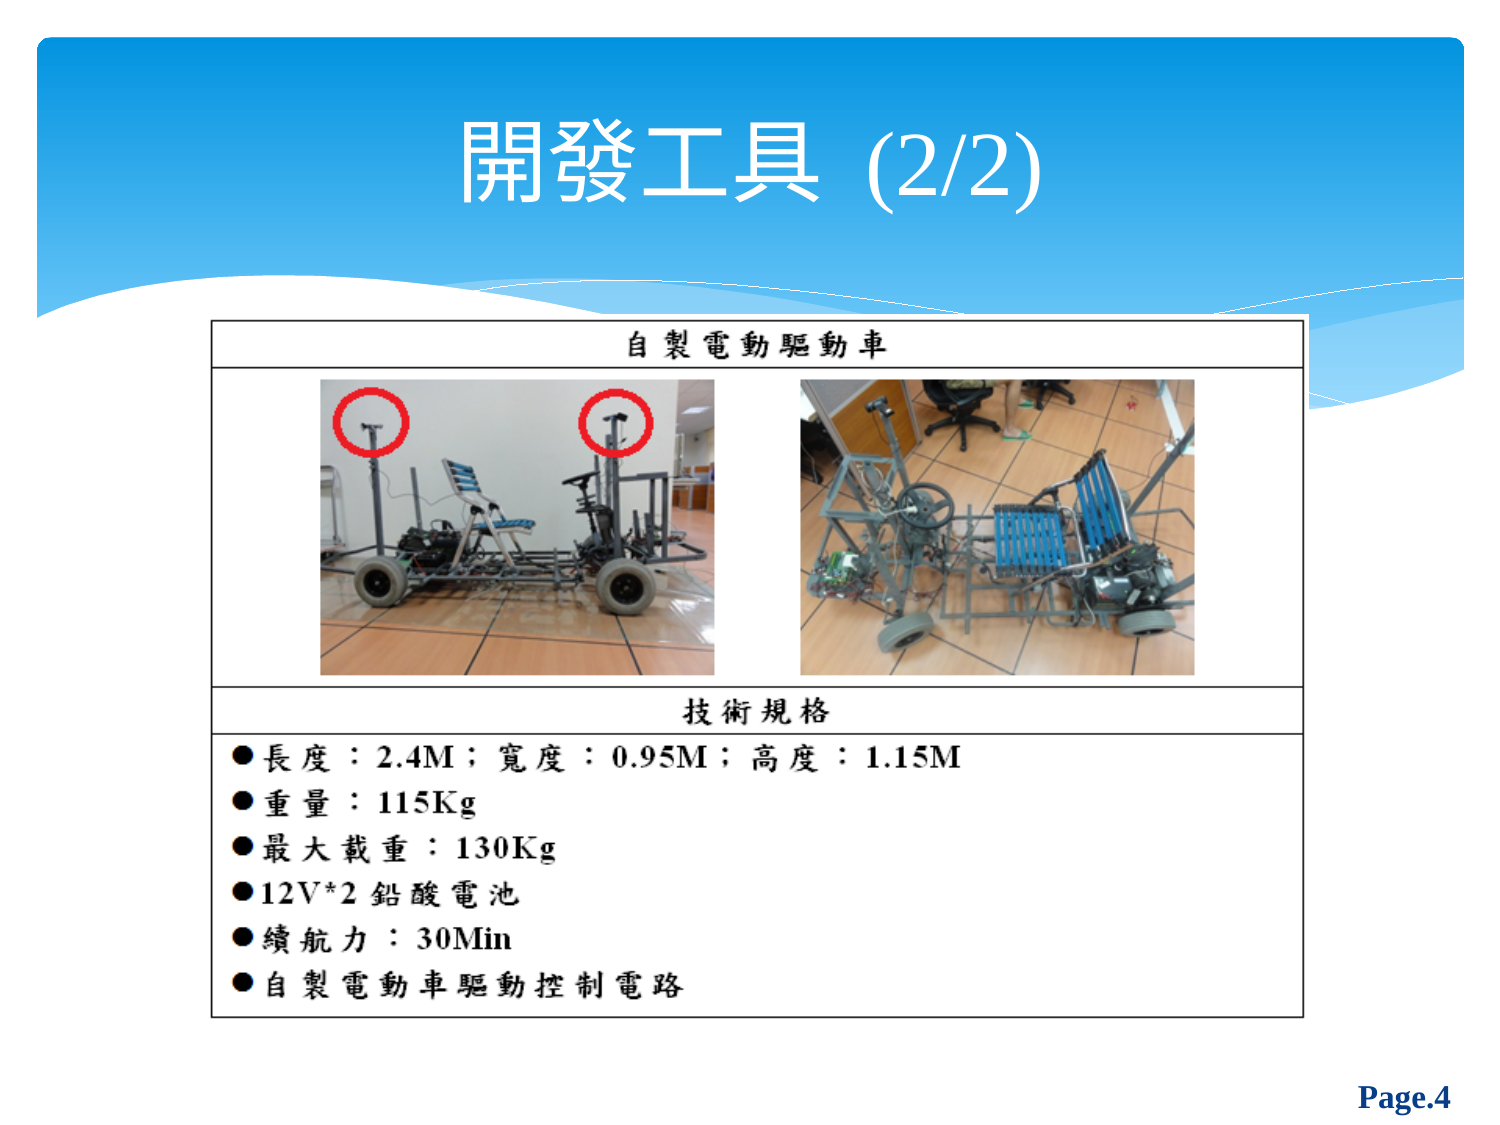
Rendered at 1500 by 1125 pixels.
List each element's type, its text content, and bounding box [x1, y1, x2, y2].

slide_number Page.4 [1309, 1065, 1500, 1125]
title 開發工具 (2/2) [75, 55, 1425, 261]
picture [207, 314, 1309, 1023]
